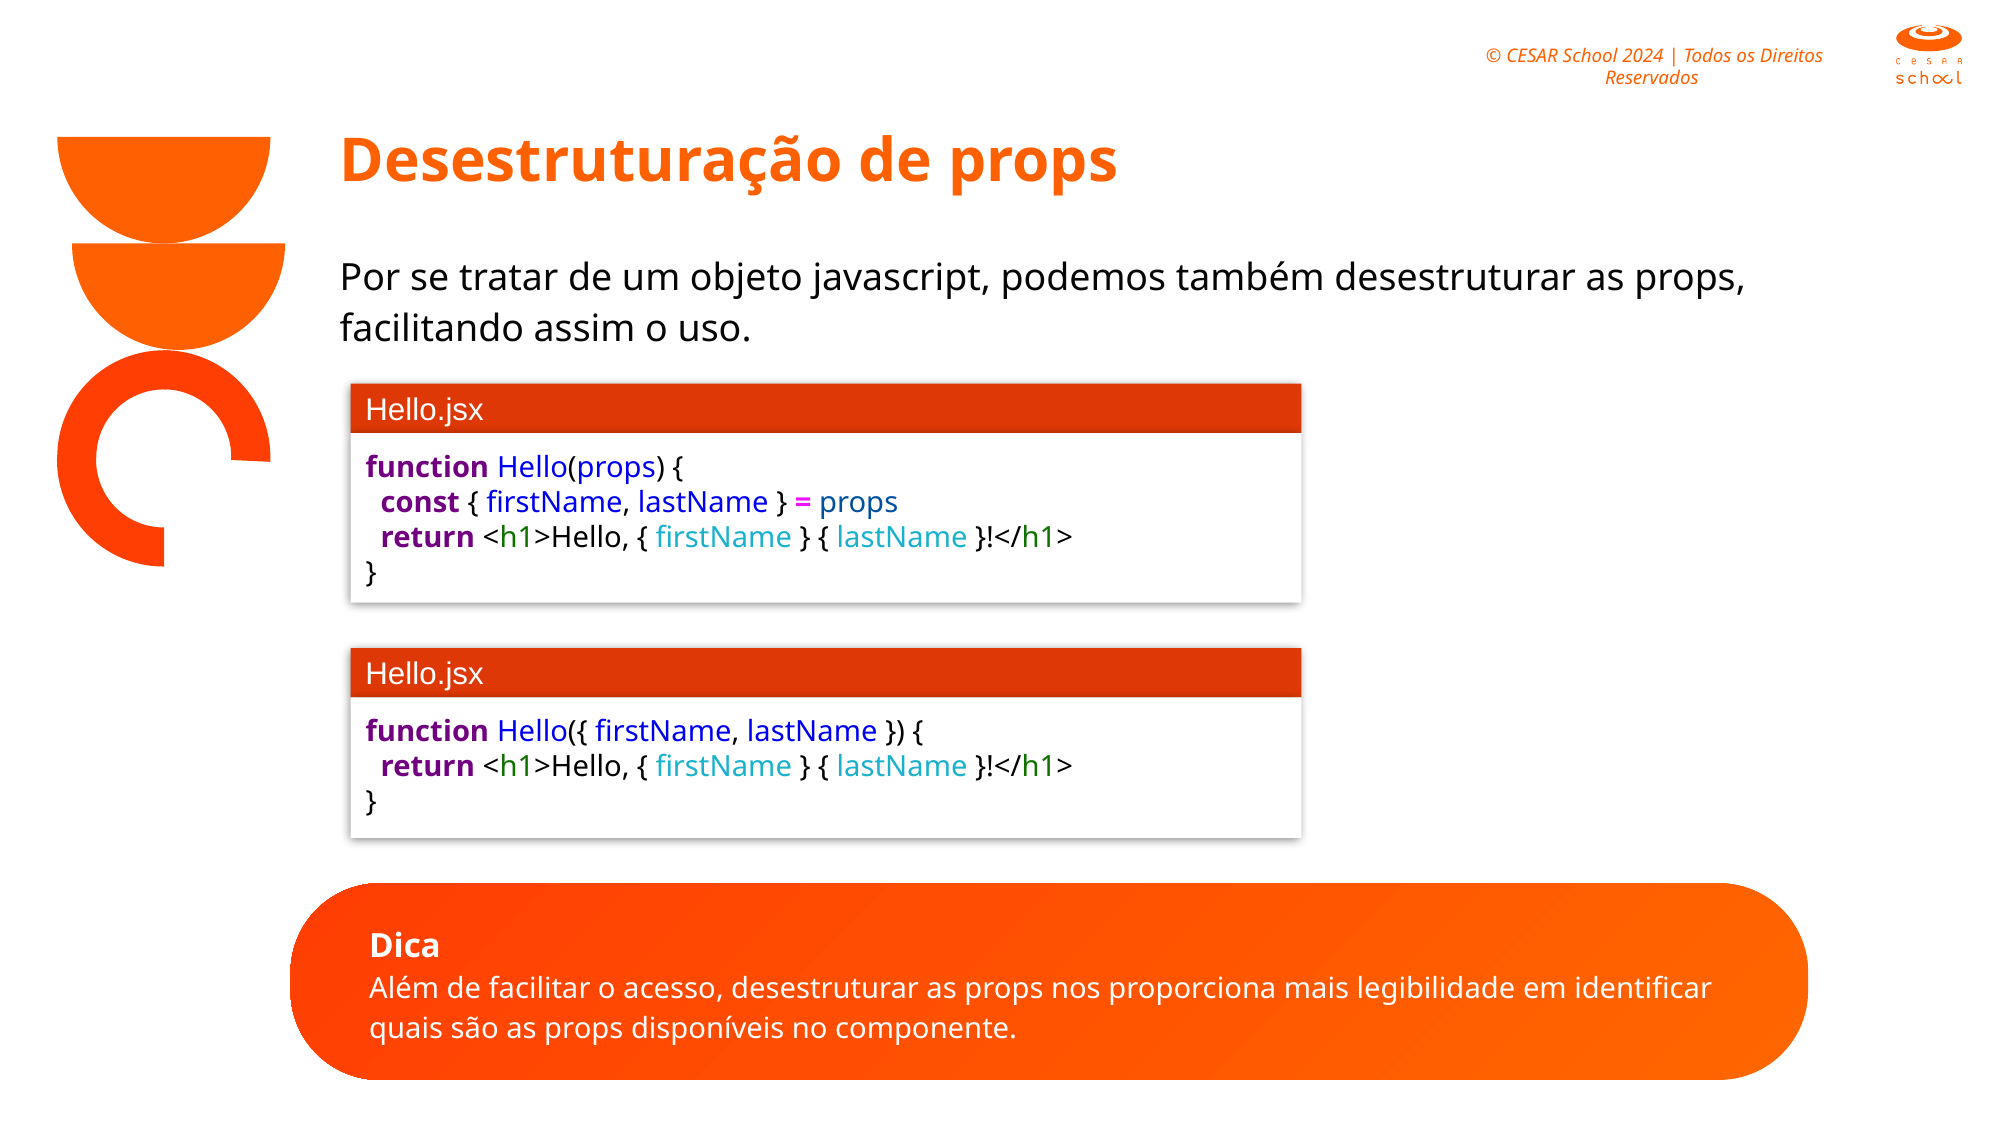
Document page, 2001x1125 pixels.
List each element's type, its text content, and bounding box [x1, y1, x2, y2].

text_box Desestruturação de props [324, 105, 1629, 213]
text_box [1432, 25, 1963, 85]
text_box Por se tratar de um objeto javascript, podemos também desestruturar as props, facilitando assim o uso. [324, 230, 1774, 365]
text_box [57, 136, 271, 244]
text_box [350, 647, 1302, 839]
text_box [350, 383, 1302, 603]
text_box [71, 243, 286, 350]
text_box [56, 454, 165, 567]
text_box Dica Além de facilitar o acesso, desestruturar as props nos proporciona mais legibilidade em identificar quais são as props disponíveis no componente. [290, 883, 1809, 1080]
text_box [57, 350, 163, 456]
text_box [163, 350, 271, 462]
